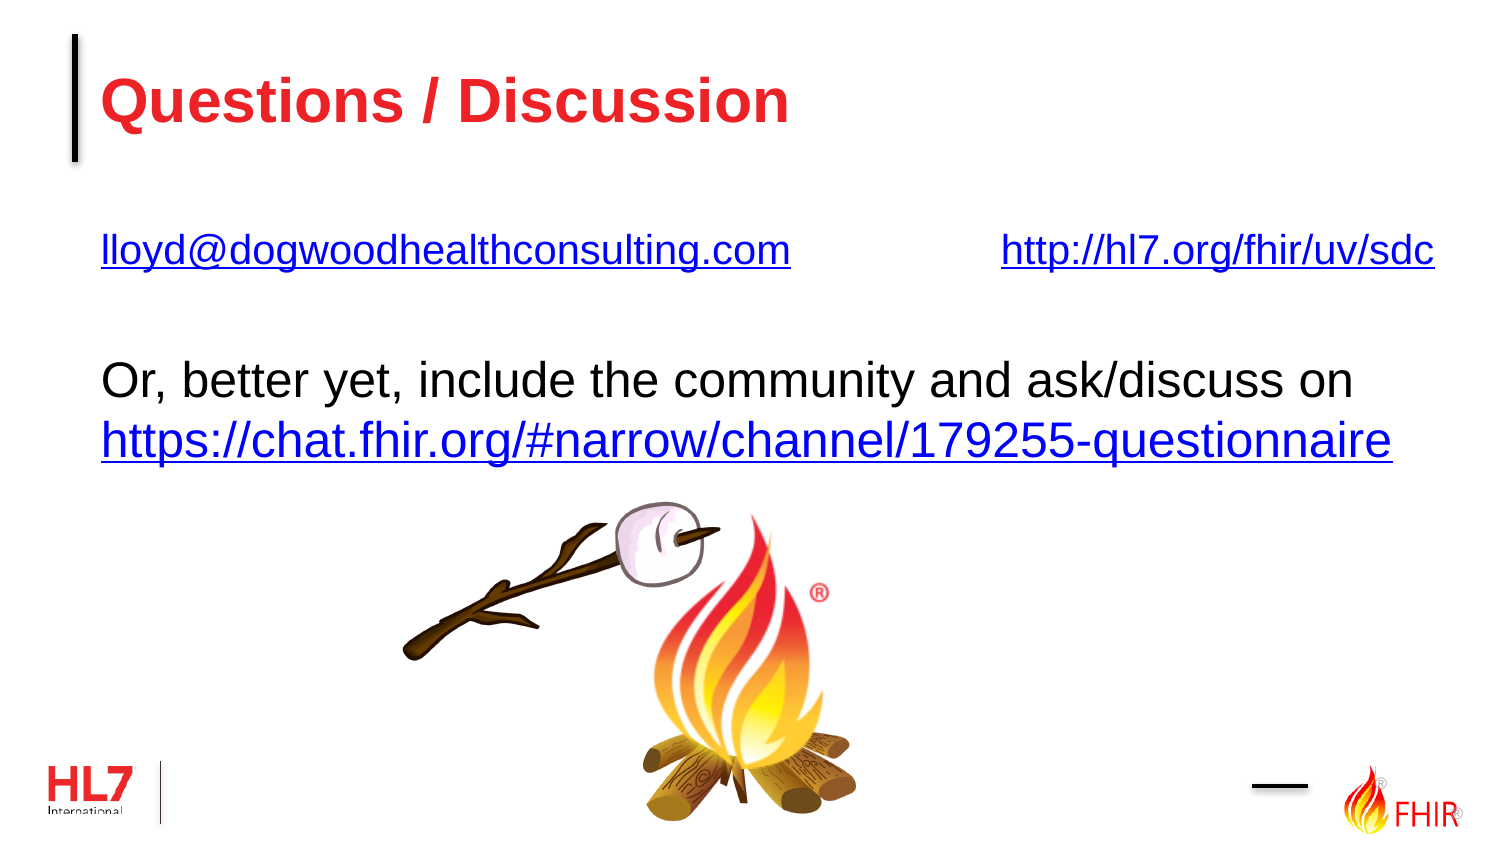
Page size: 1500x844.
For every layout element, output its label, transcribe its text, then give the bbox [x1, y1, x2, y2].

list lloyd@dogwoodhealthconsulting.com http://hl7.org/fhir/uv/sdc Or, better yet, include the community and ask/discuss on https://chat.fhir.org/#narrow/channel/179255-questionnaire [100, 222, 1451, 731]
picture [1339, 760, 1463, 837]
picture [472, 430, 581, 467]
title Questions / Discussion [100, 33, 1451, 163]
picture [400, 571, 433, 668]
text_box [433, 467, 857, 821]
